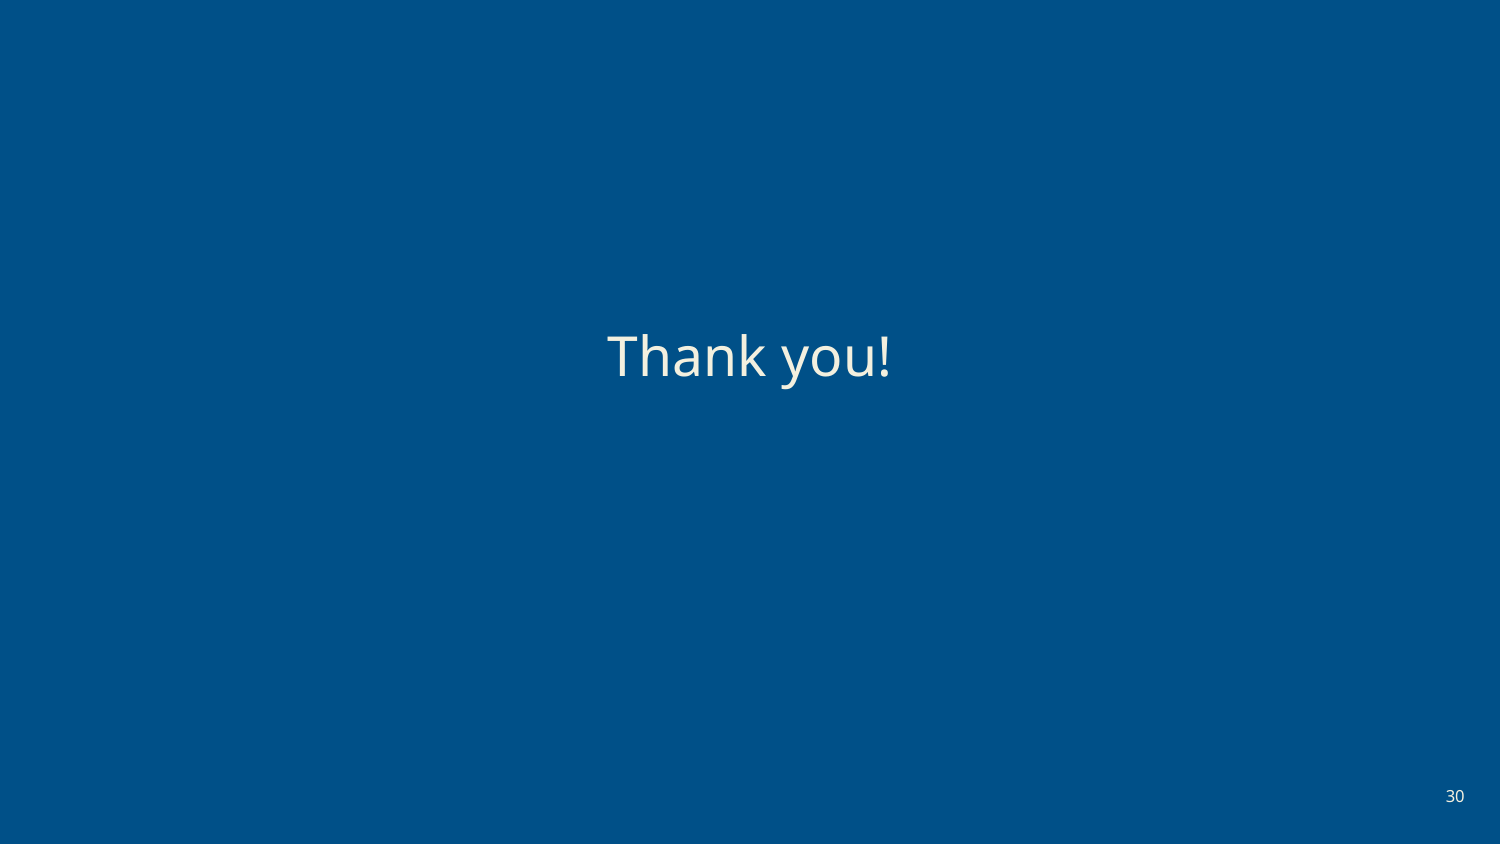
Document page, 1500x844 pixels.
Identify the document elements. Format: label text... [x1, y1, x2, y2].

subtitle Thank you! [159, 94, 1340, 615]
slide_number ‹#› [1389, 764, 1480, 830]
